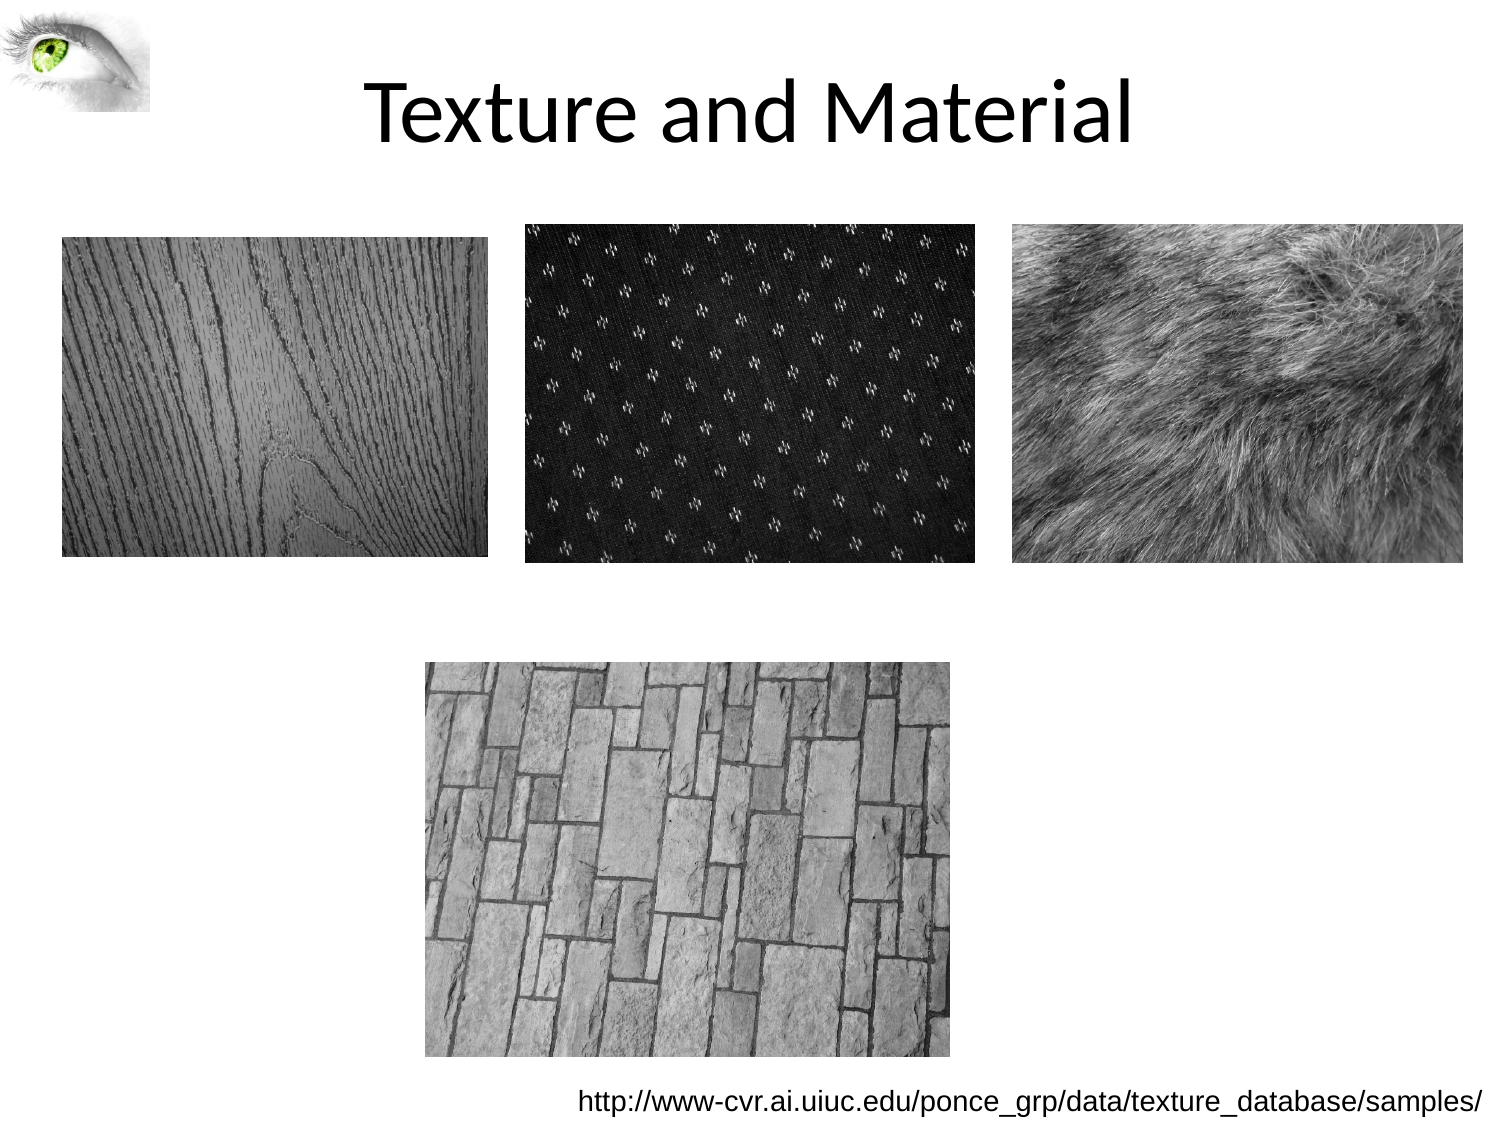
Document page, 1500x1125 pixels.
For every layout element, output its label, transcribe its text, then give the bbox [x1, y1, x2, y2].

picture [1012, 224, 1463, 563]
picture [62, 237, 488, 557]
title Texture and Material [75, 12, 1425, 200]
text_box http://www-cvr.ai.uiuc.edu/ponce_grp/data/texture_database/samples/ [563, 1074, 1500, 1125]
picture [424, 662, 951, 1057]
picture [0, 0, 150, 112]
picture [524, 224, 976, 563]
